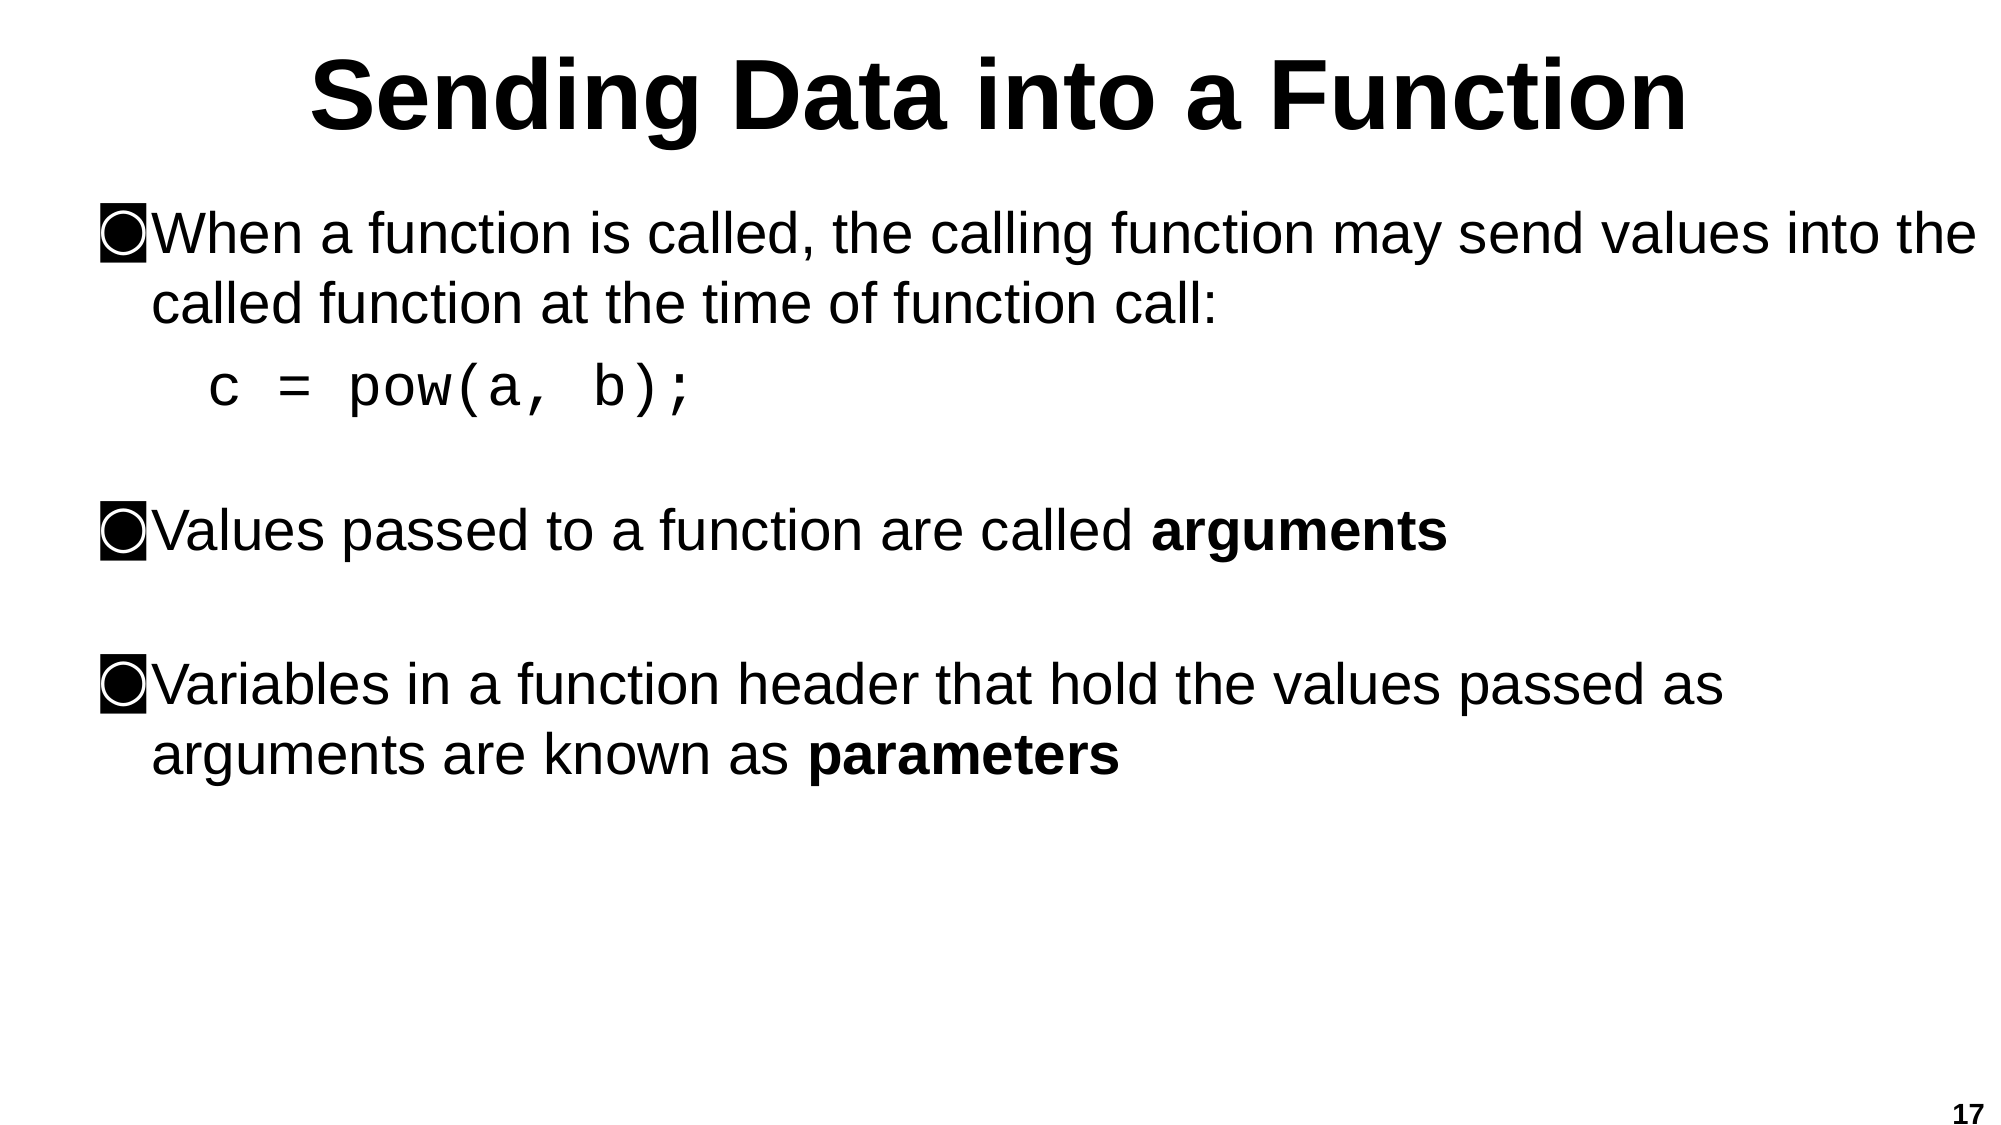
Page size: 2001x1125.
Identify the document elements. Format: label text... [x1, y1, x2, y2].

list When a function is called, the calling function may send values into the called function at the time of function call: c = pow(a, b); Values passed to a function are called arguments Variables in a function header that hold the values passed as arguments are known as parameters [80, 187, 2000, 1088]
slide_number 17 [1909, 1087, 2000, 1125]
title Sending Data into a Function [0, 0, 2000, 180]
